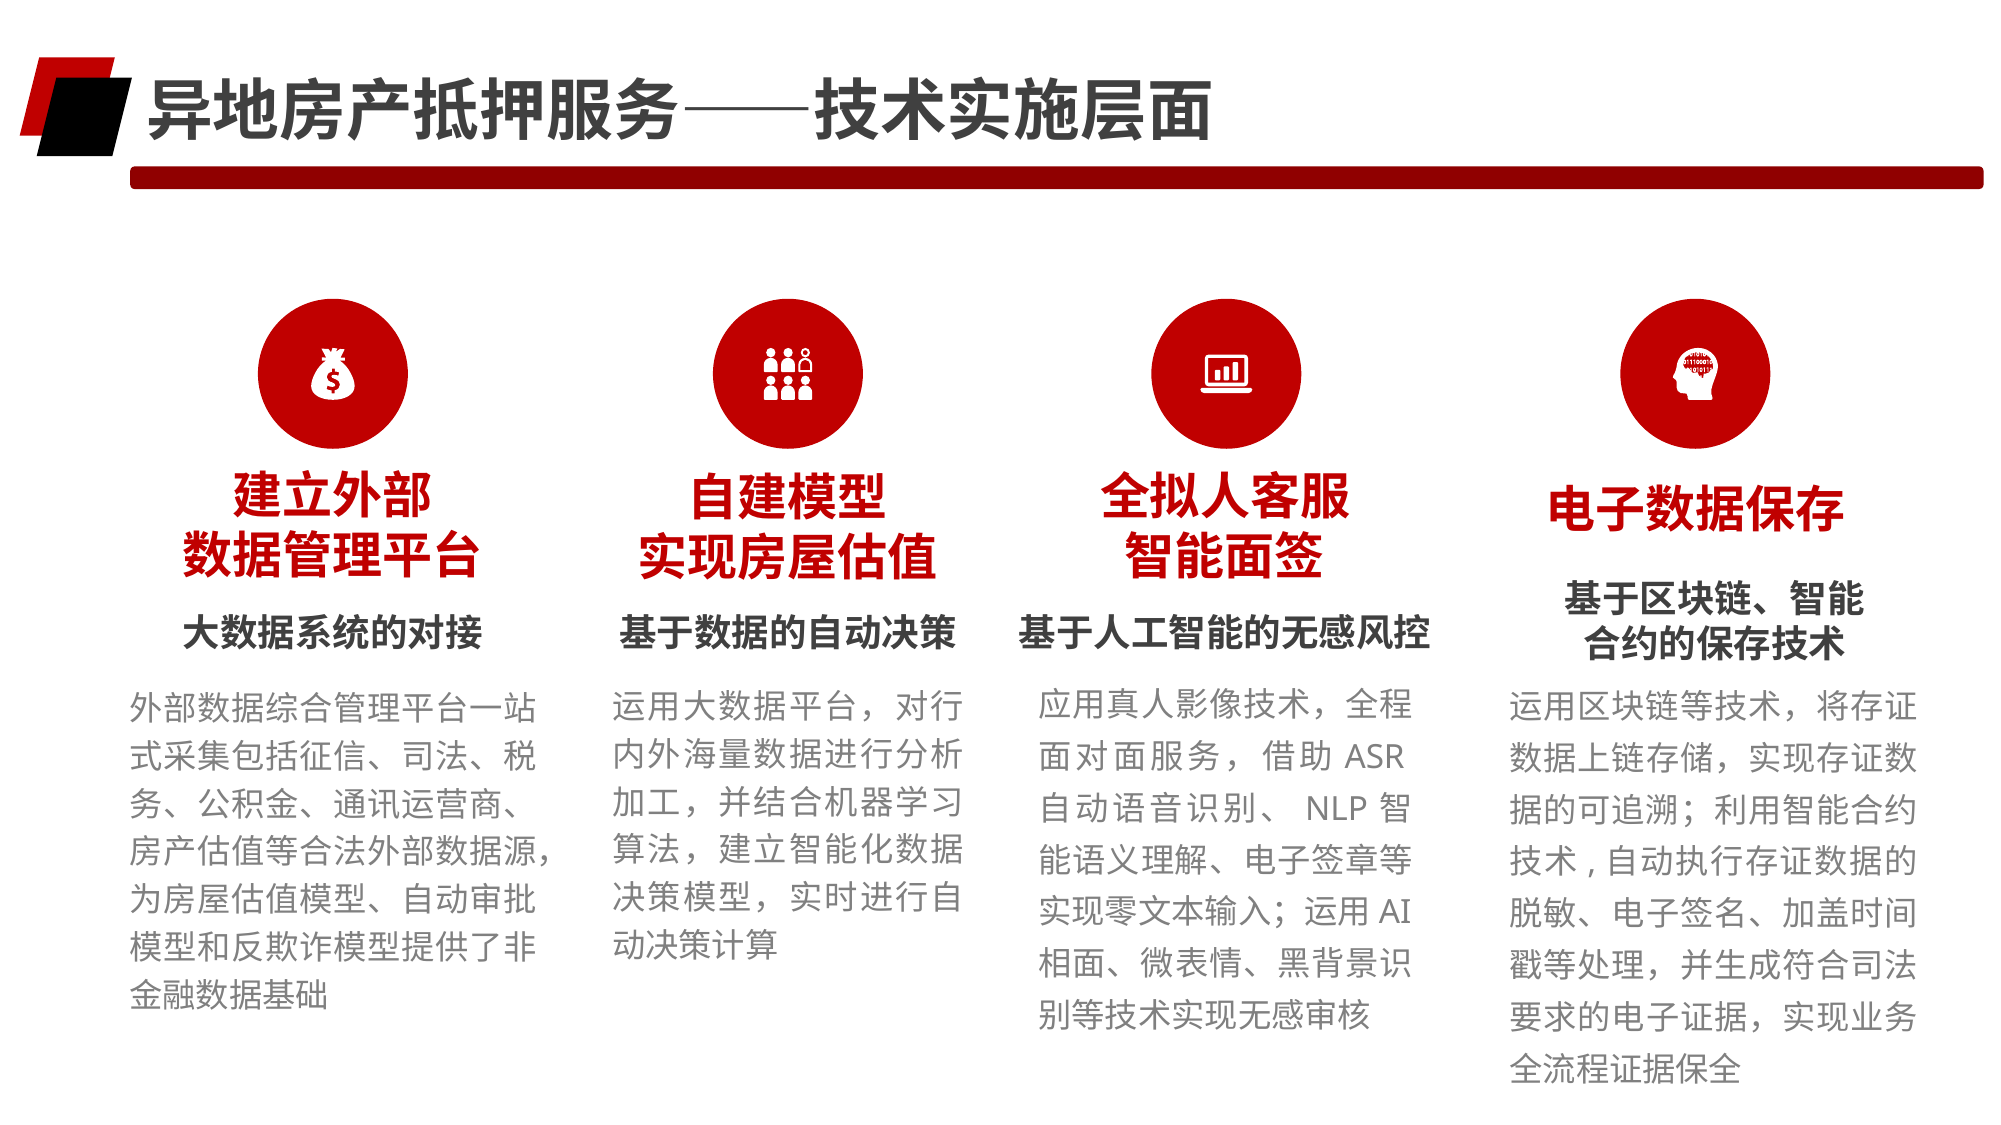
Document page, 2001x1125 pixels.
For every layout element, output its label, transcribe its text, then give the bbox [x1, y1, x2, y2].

text_box [35, 76, 131, 158]
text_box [114, 298, 552, 1026]
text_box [1494, 298, 1933, 1101]
text_box [130, 166, 1984, 190]
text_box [1001, 298, 1448, 1047]
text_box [587, 298, 989, 975]
text_box [18, 56, 117, 137]
text_box 异地房产抵押服务——技术实施层面 [131, 60, 1267, 155]
